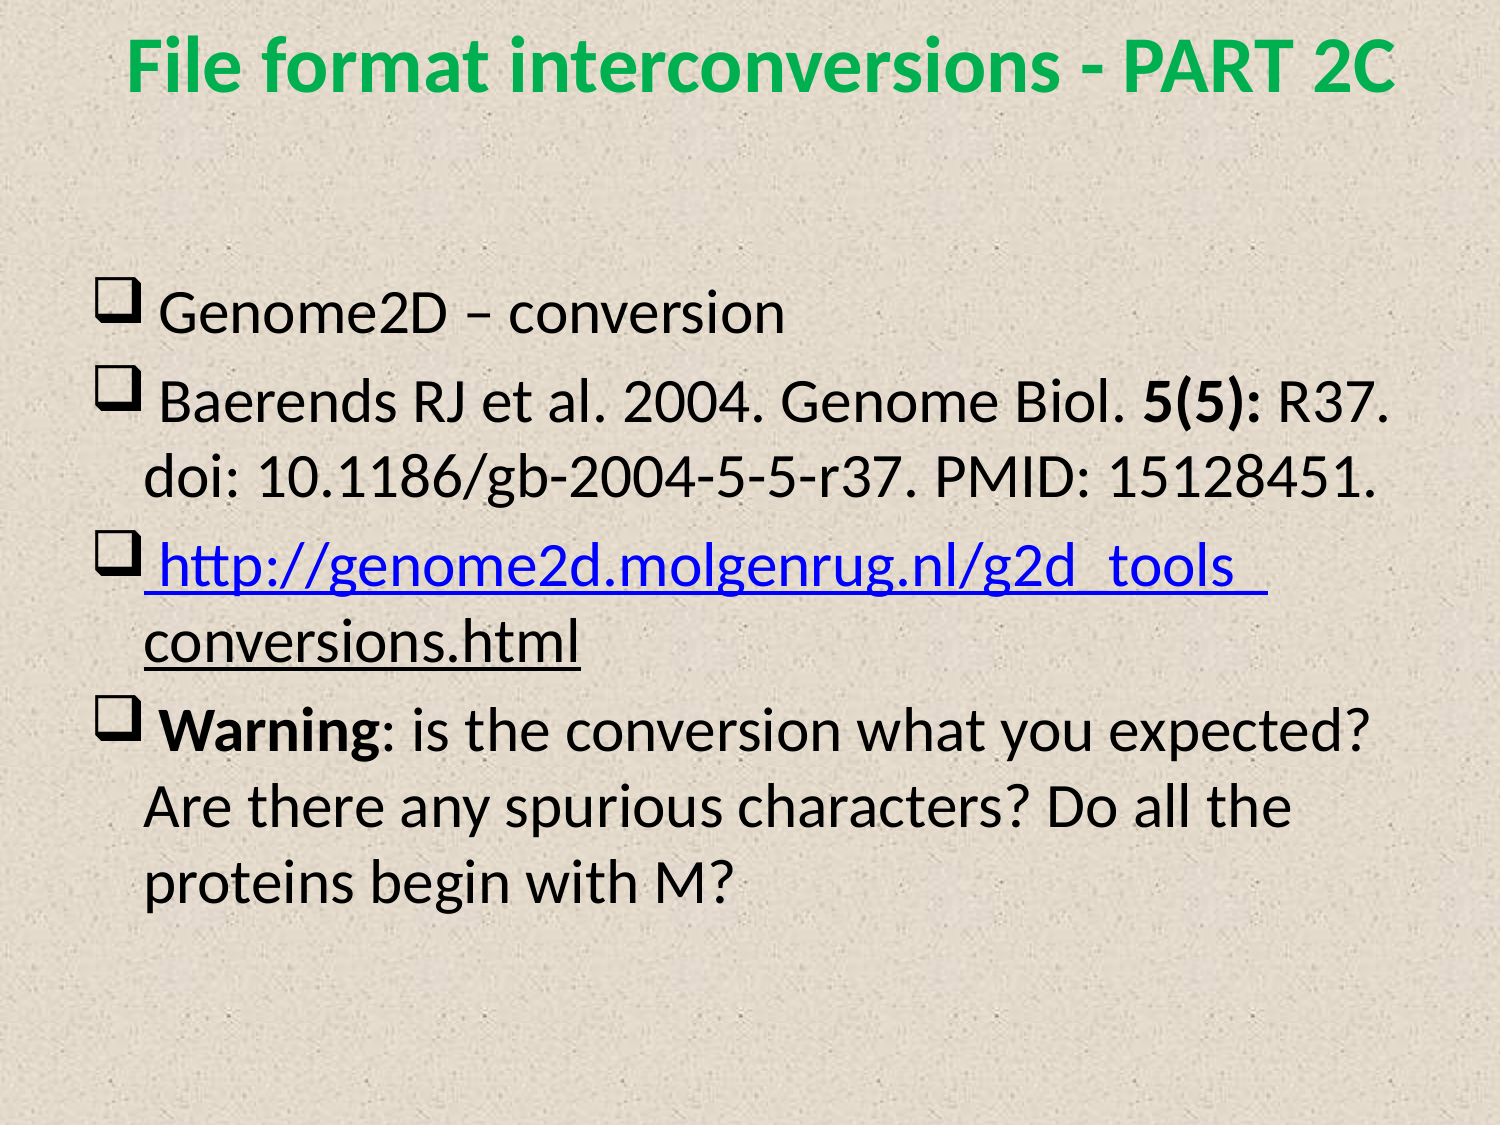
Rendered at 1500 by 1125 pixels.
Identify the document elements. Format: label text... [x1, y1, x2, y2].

title File format interconversions - PART 2C [87, 0, 1438, 155]
picture [0, 0, 1500, 1125]
list Genome2D – conversion Baerends RJ et al. 2004. Genome Biol. 5(5): R37. doi: 10.1186/gb-2004-5-5-r37. PMID: 15128451. http://genome2d.molgenrug.nl/g2d_tools_ conversions.html Warning: is the conversion what you expected? Are there any spurious characters? Do all the proteins begin with M? [75, 262, 1425, 1005]
